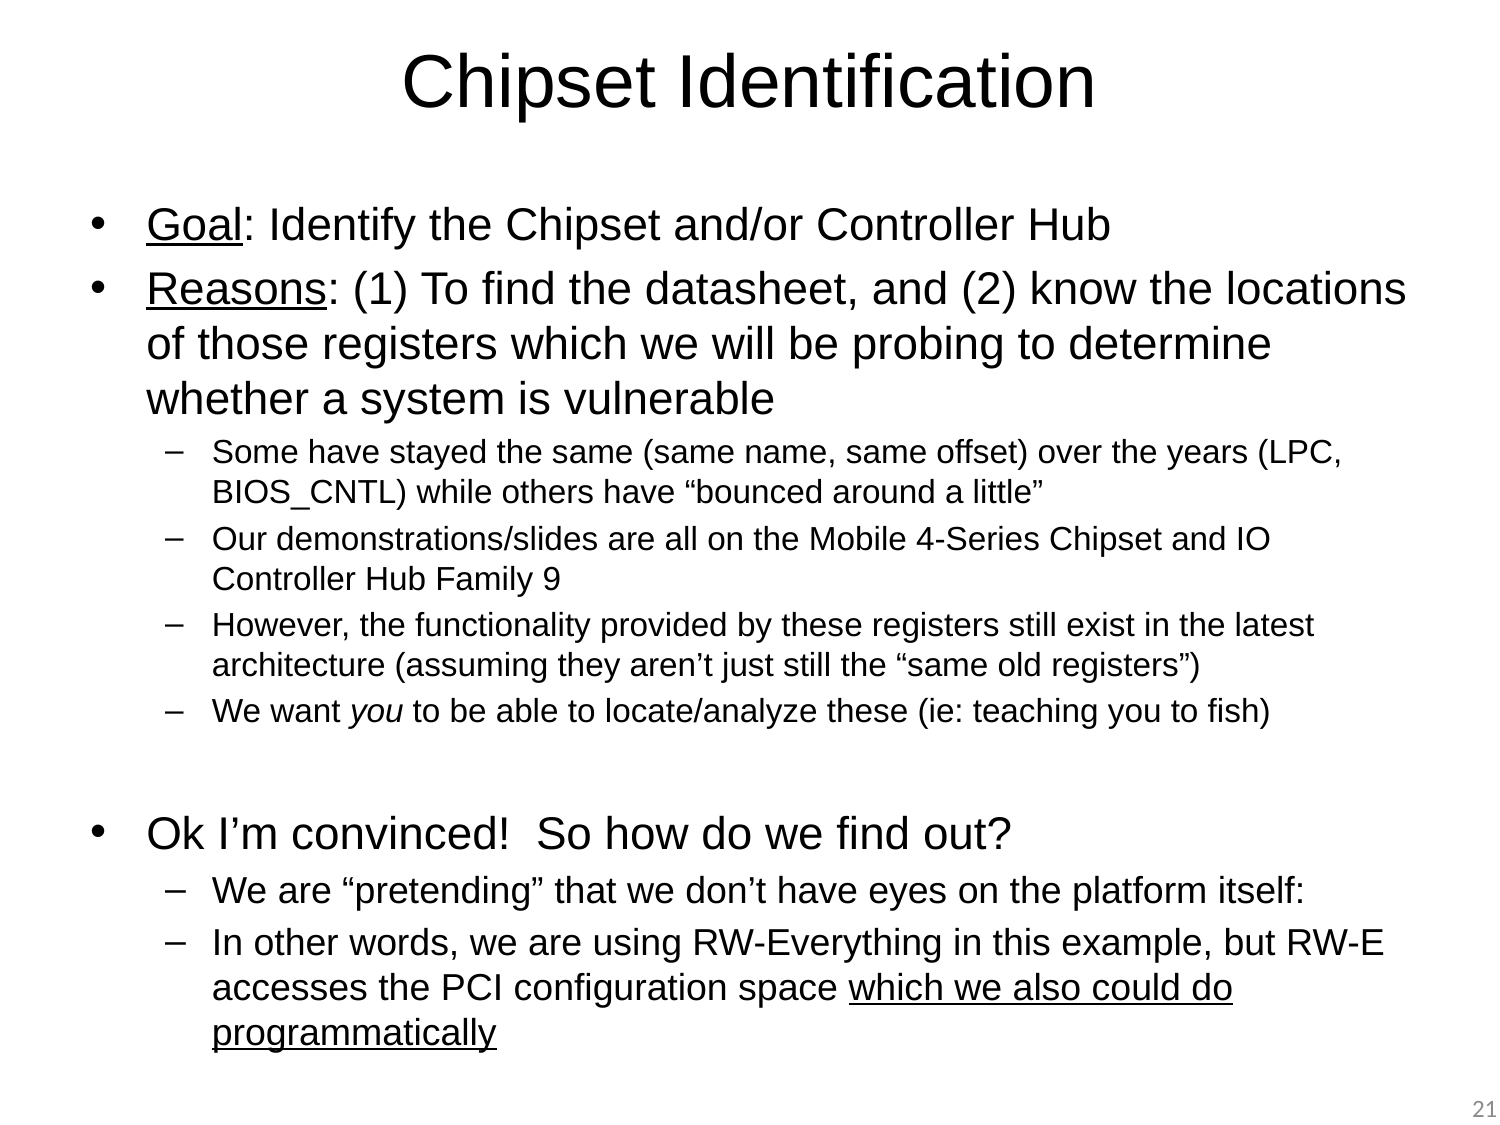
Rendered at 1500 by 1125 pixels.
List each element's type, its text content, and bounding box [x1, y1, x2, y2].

list Goal: Identify the Chipset and/or Controller Hub Reasons: (1) To find the datasheet, and (2) know the locations of those registers which we will be probing to determine whether a system is vulnerable Some have stayed the same (same name, same offset) over the years (LPC, BIOS_CNTL) while others have “bounced around a little” Our demonstrations/slides are all on the Mobile 4-Series Chipset and IO Controller Hub Family 9 However, the functionality provided by these registers still exist in the latest architecture (assuming they aren’t just still the “same old registers”) We want you to be able to locate/analyze these (ie: teaching you to fish) Ok I’m convinced! So how do we find out? We are “pretending” that we don’t have eyes on the platform itself: In other words, we are using RW-Everything in this example, but RW-E accesses the PCI configuration space which we also could do programmatically [75, 187, 1425, 1088]
title Chipset Identification [75, 0, 1425, 155]
slide_number 21 [1162, 1077, 1500, 1125]
